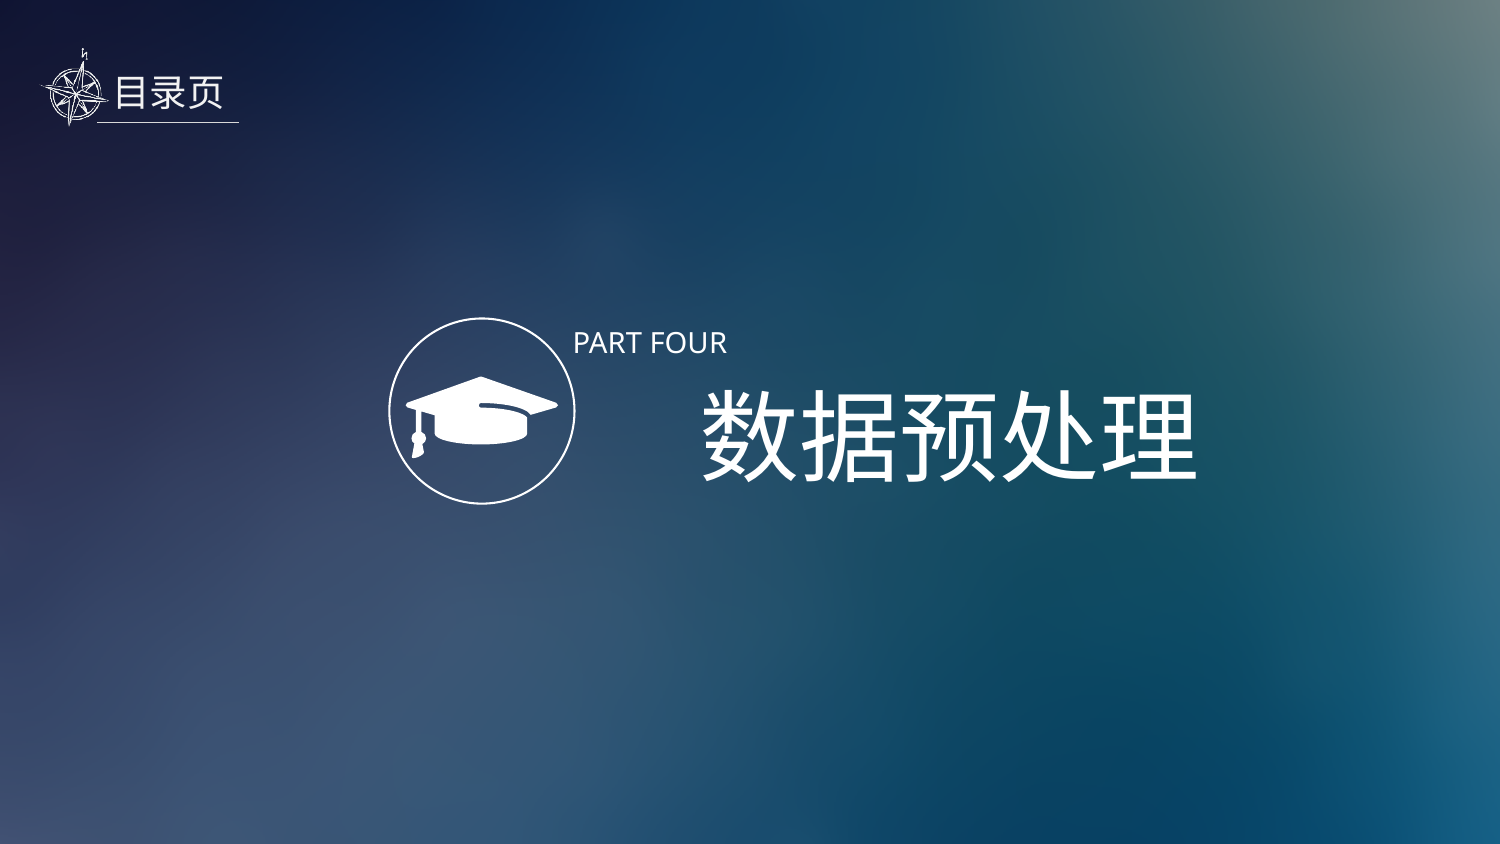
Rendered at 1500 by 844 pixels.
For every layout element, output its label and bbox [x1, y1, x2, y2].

text_box [38, 48, 263, 127]
text_box [557, 316, 1341, 504]
picture [0, 0, 1500, 844]
text_box [389, 318, 557, 504]
